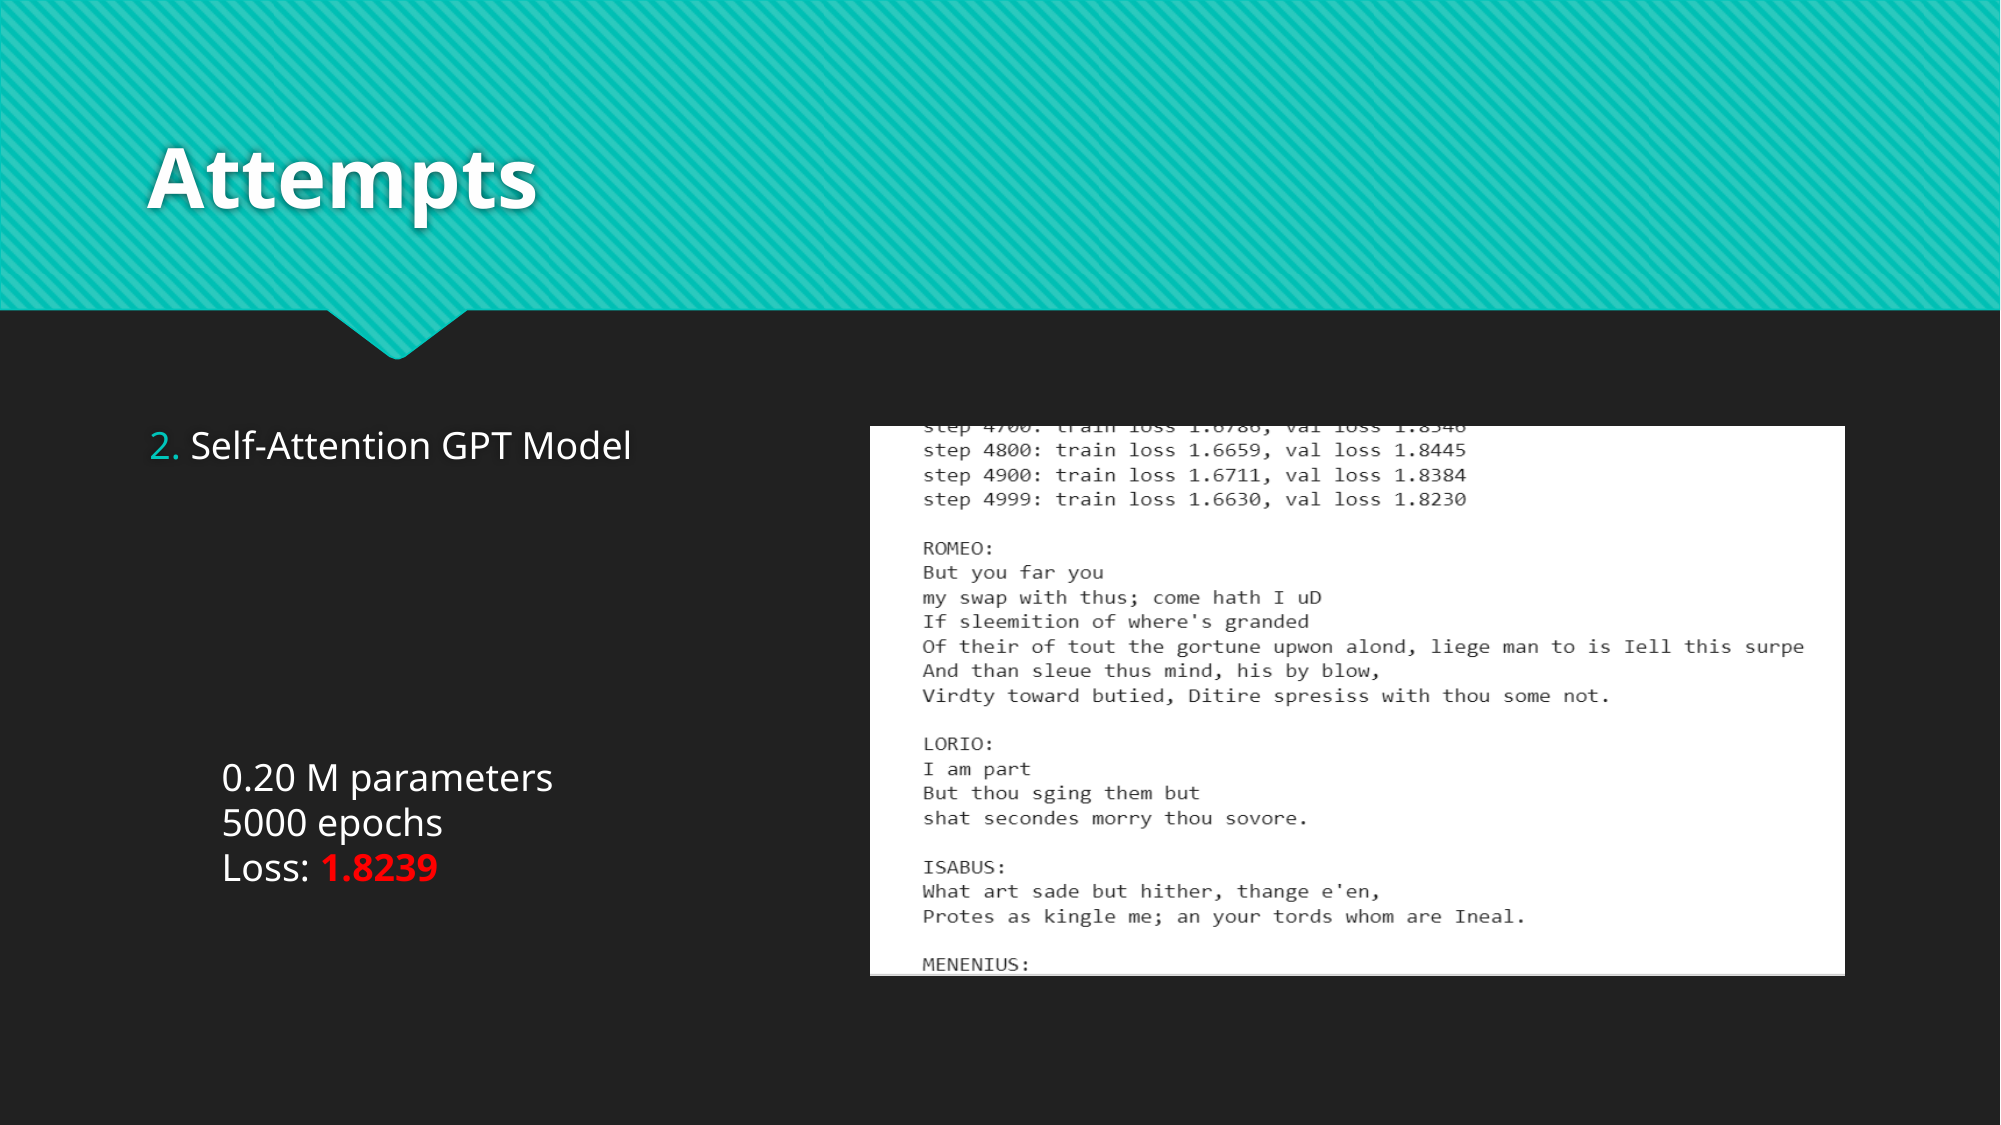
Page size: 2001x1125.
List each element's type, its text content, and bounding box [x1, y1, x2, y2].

text_box 0.20 M parameters 5000 epochs Loss: 1.8239 [206, 746, 616, 897]
list 2. Self-Attention GPT Model [134, 364, 722, 524]
title Attempts [132, 73, 1868, 233]
picture [870, 426, 1845, 976]
